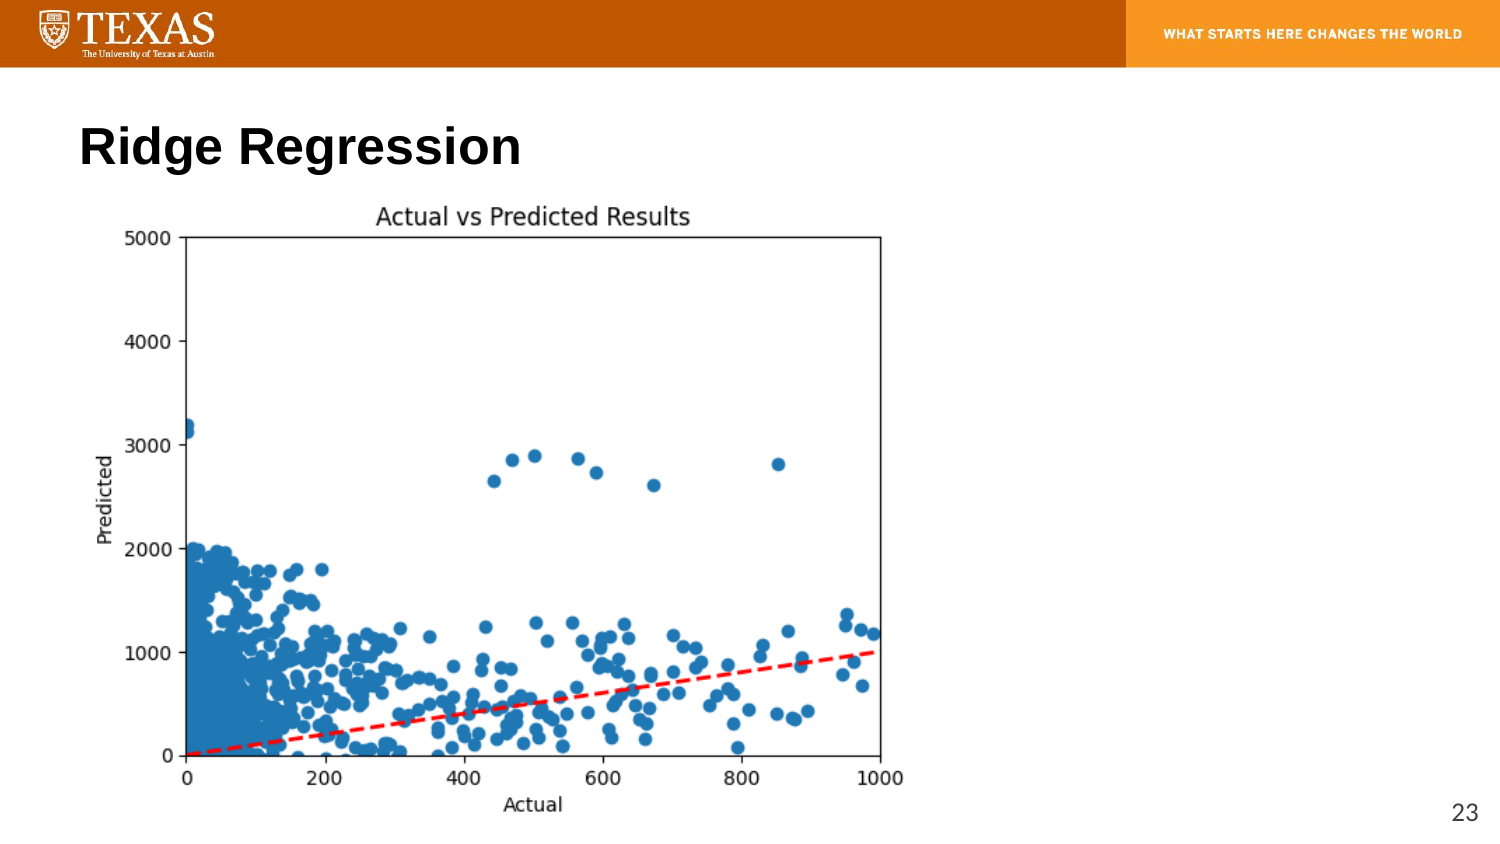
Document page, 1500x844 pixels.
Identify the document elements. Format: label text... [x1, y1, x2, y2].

title Ridge Regression [64, 73, 1415, 214]
picture [0, 0, 1500, 844]
slide_number ‹#› [1403, 779, 1494, 844]
